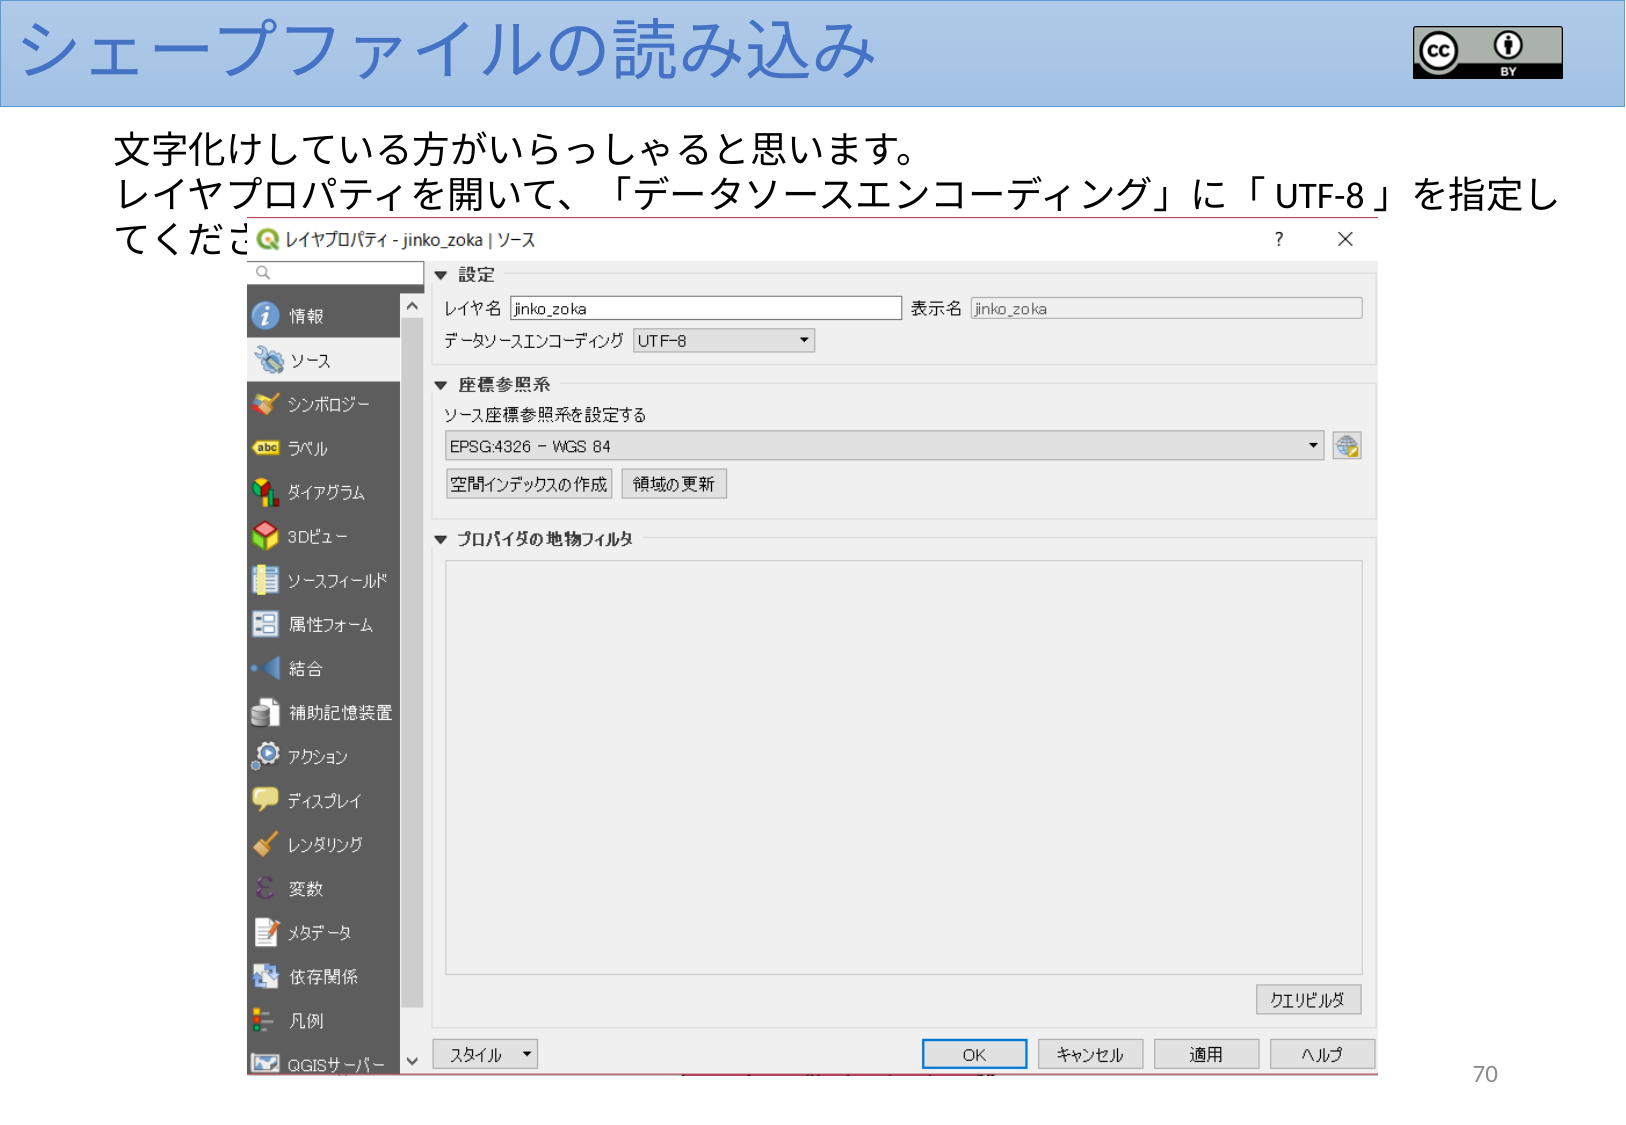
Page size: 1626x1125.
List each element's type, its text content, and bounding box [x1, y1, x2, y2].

picture [1413, 26, 1563, 80]
slide_number 70 [1147, 1042, 1514, 1103]
title シェープファイルの読み込み [0, 0, 1625, 107]
picture [247, 217, 1378, 1076]
text_box 文字化けしている方がいらっしゃると思います。 レイヤプロパティを開いて、「データソースエンコーディング」に「UTF-8」を指定してください。 [98, 118, 1608, 359]
